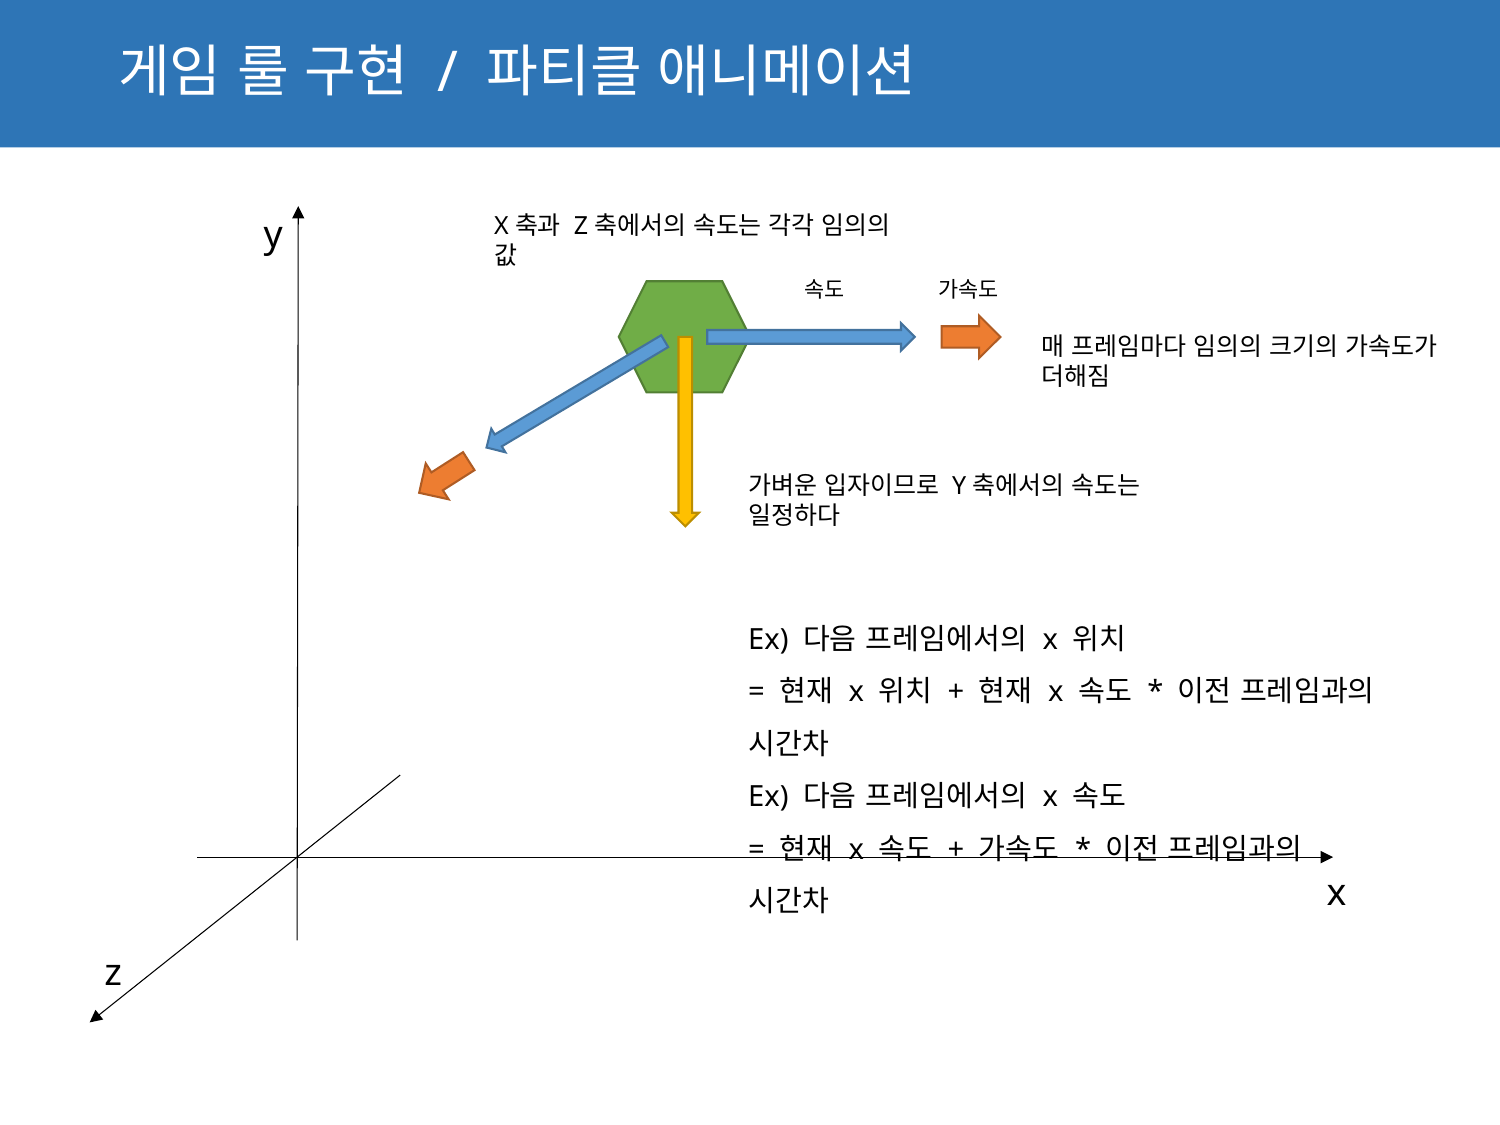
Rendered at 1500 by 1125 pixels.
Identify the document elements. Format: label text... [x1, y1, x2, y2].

text_box Ex) 다음 프레임에서의 x 위치 = 현재 x 위치 + 현재 x 속도 * 이전 프레임과의 시간차 Ex) 다음 프레임에서의 x 속도 = 현재 x 속도 + 가속도 * 이전 프레임과의 시간차 [1355, 595, 1404, 951]
title 게임 룰 구현 / 파티클 애니메이션 [0, 0, 1500, 148]
text_box 매 프레임마다 임의의 크기의 가속도가 더해짐 [1355, 323, 1458, 398]
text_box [89, 202, 1355, 1023]
